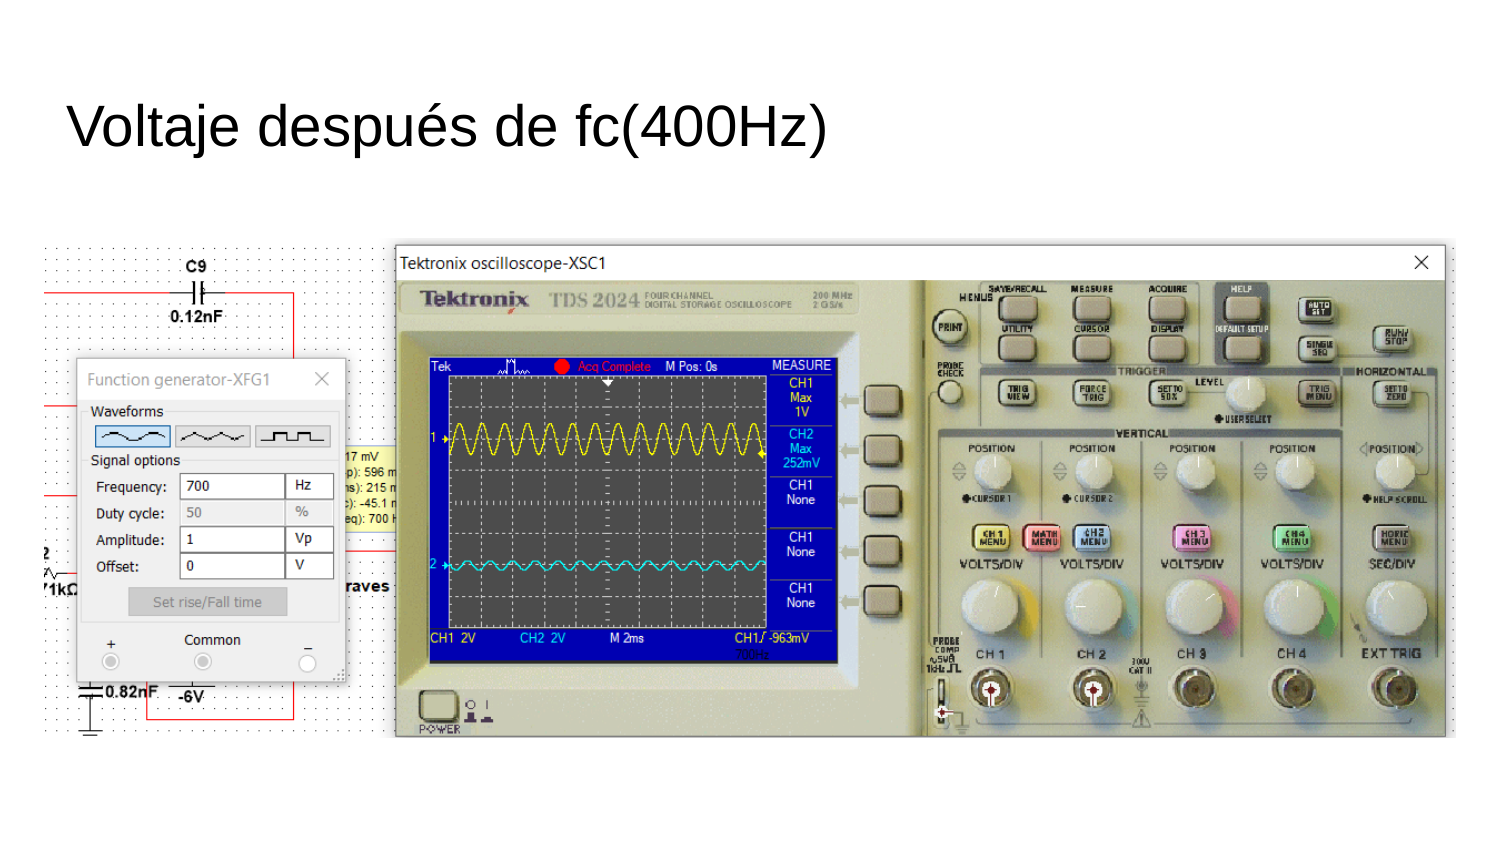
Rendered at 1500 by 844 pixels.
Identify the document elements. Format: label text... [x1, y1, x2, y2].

title Voltaje después de fc(400Hz) [51, 72, 1449, 167]
picture [44, 238, 1456, 739]
